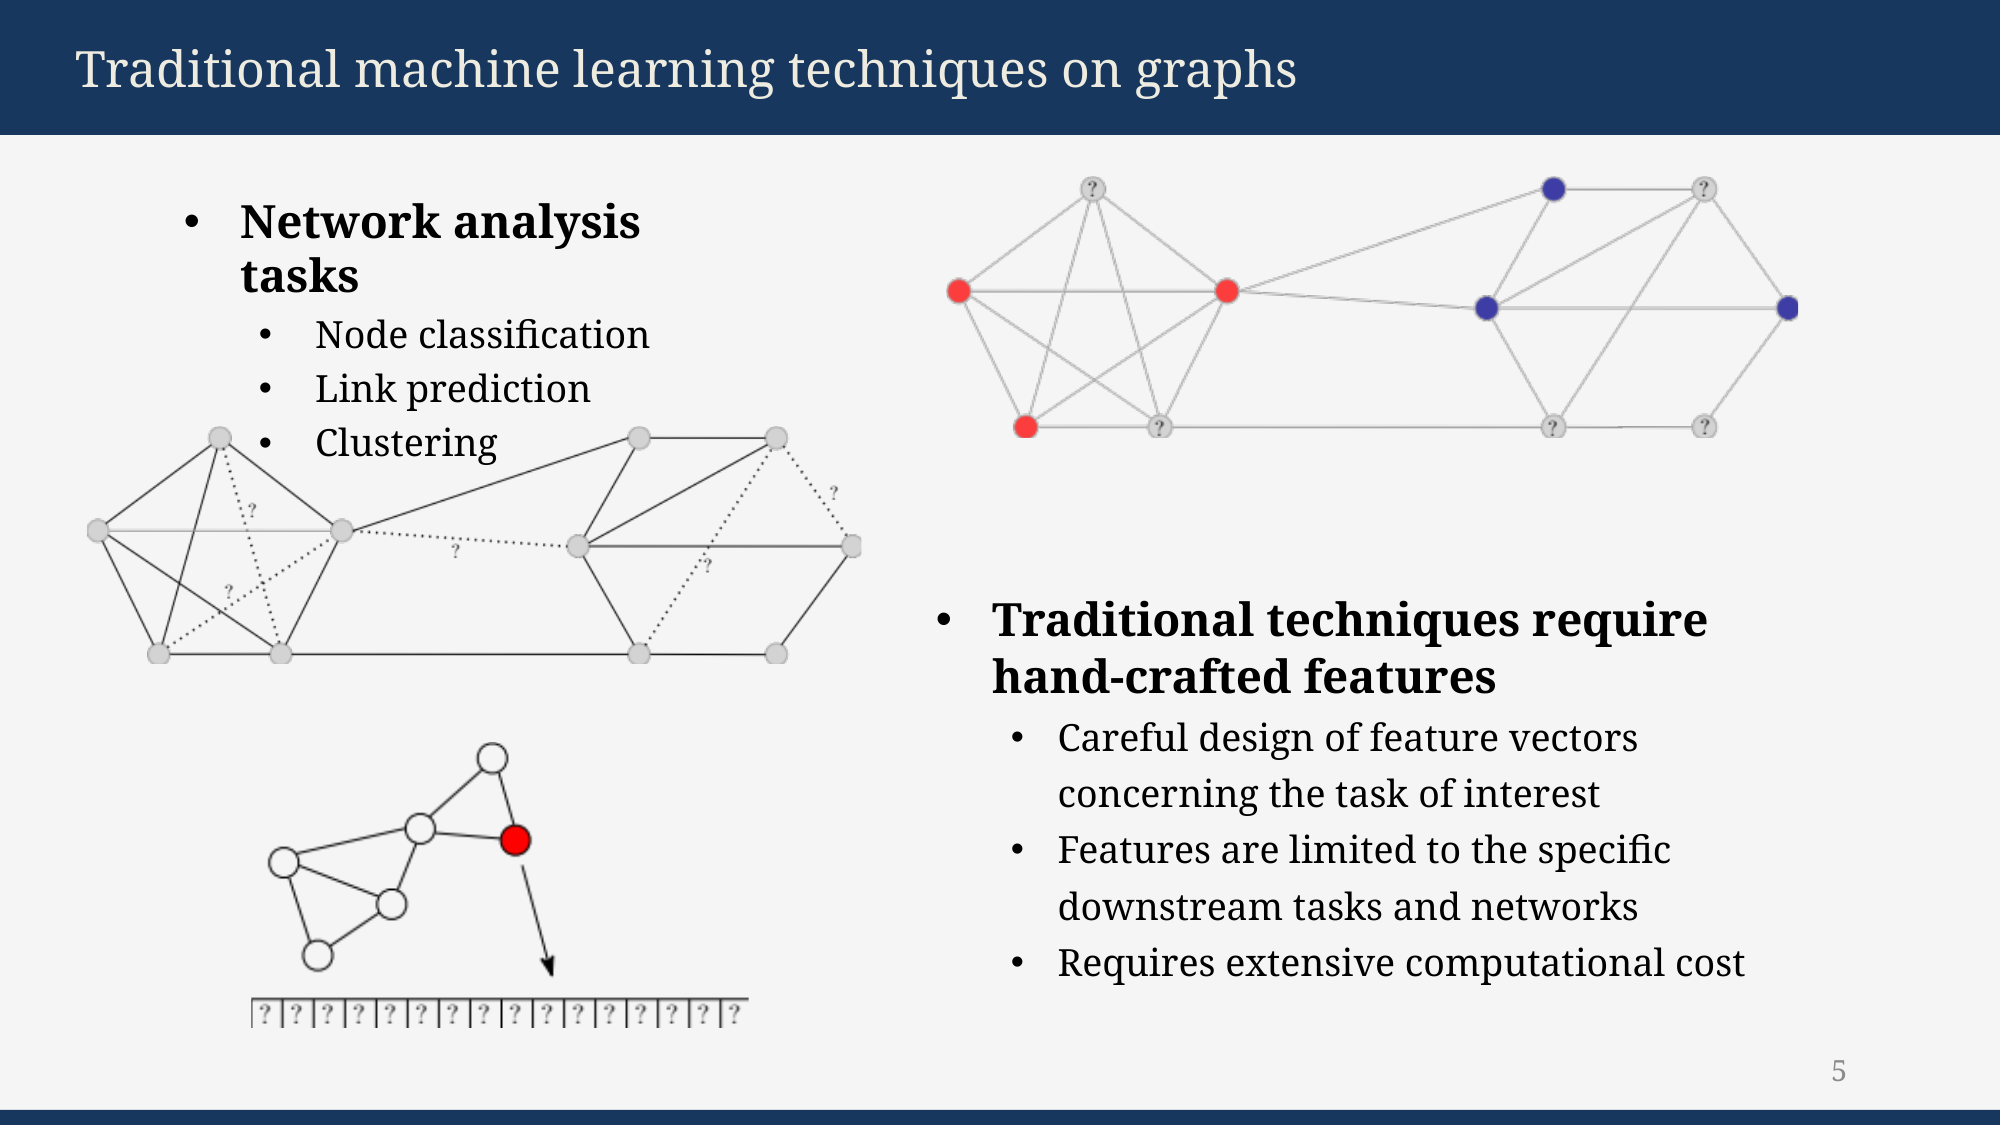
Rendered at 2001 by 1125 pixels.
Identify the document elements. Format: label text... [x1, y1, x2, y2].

picture [86, 426, 862, 664]
picture [945, 176, 1799, 438]
picture [251, 742, 749, 1028]
text_box Traditional machine learning techniques on graphs [0, 0, 2000, 136]
text_box [0, 1109, 2000, 1125]
slide_number 5 [1412, 1042, 1863, 1103]
text_box Network analysis tasks Node classification Link prediction Clustering [169, 186, 761, 426]
text_box Traditional techniques require hand-crafted features Careful design of feature vectors concerning the task of interest Features are limited to the specific downstream tasks and networks Requires extensive computational cost [921, 582, 1863, 992]
